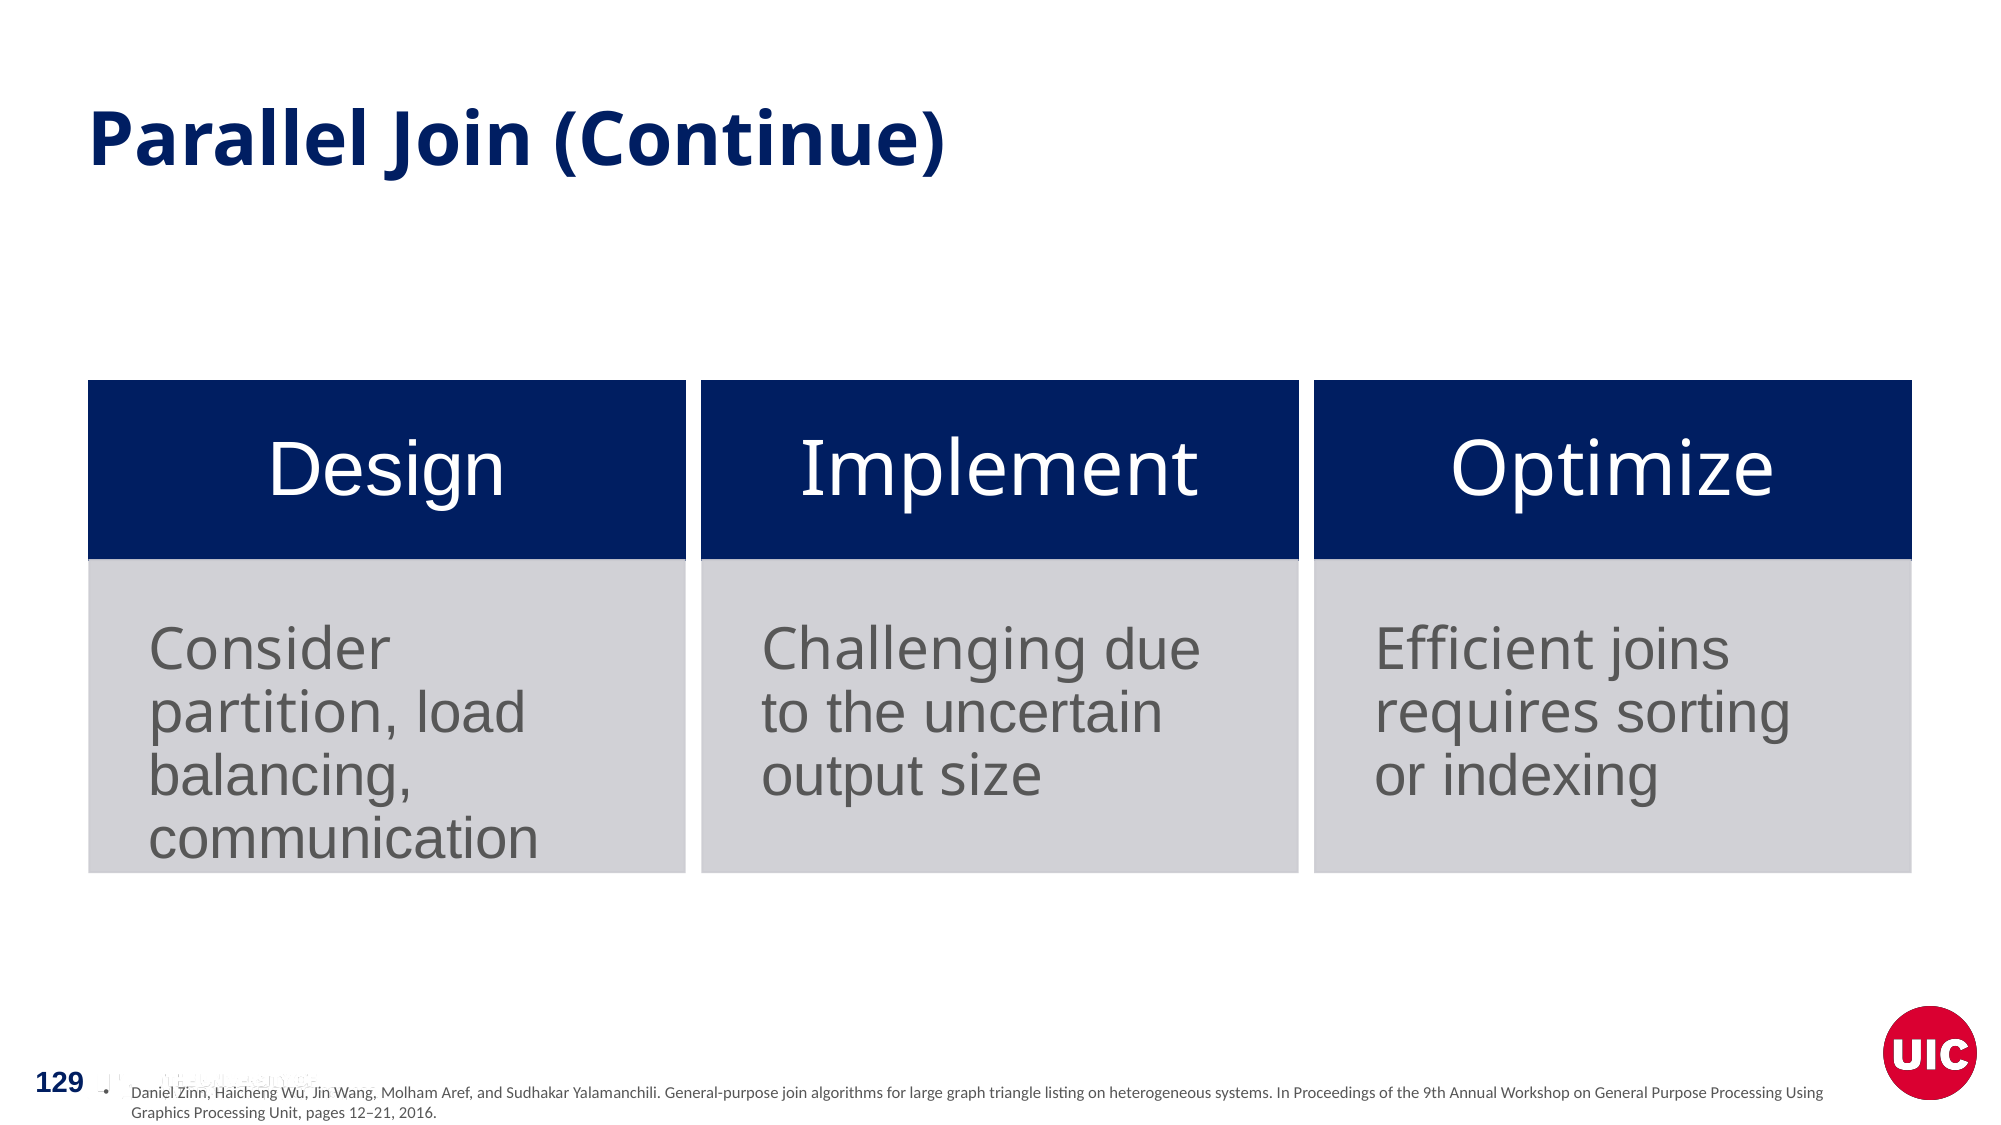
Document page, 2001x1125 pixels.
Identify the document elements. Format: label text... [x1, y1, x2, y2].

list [87, 269, 1913, 984]
text_box Daniel Zinn, Haicheng Wu, Jin Wang, Molham Aref, and Sudhakar Yalamanchili. General-purpose join algorithms for large graph triangle listing on heterogeneous systems. In Proceedings of the 9th Annual Workshop on General Purpose Processing Using Graphics Processing Unit, pages 12–21, 2016. [88, 1074, 1867, 1125]
title Parallel Join (Continue) [87, 78, 1833, 205]
picture [1880, 1004, 1980, 1102]
